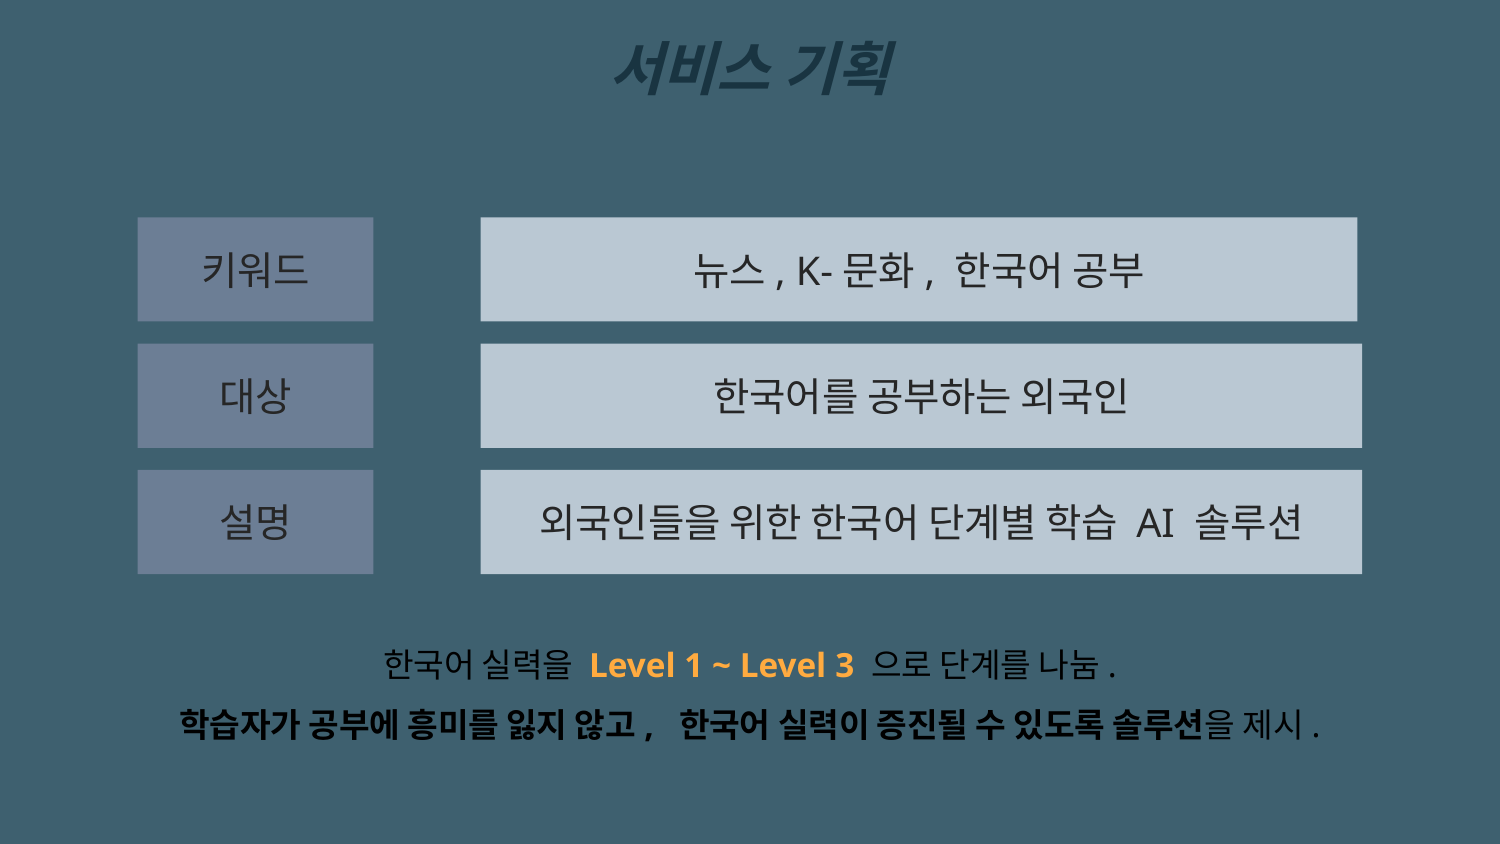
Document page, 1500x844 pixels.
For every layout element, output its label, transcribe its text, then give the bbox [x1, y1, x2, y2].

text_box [137, 217, 1363, 575]
text_box 한국어 실력을 Level 1 ~ Level 3 으로 단계를 나눔. 학습자가 공부에 흥미를 잃지 않고, 한국어 실력이 증진될 수 있도록 솔루션을 제시. [67, 584, 1433, 784]
text_box 서비스 기획 [0, 34, 1500, 100]
